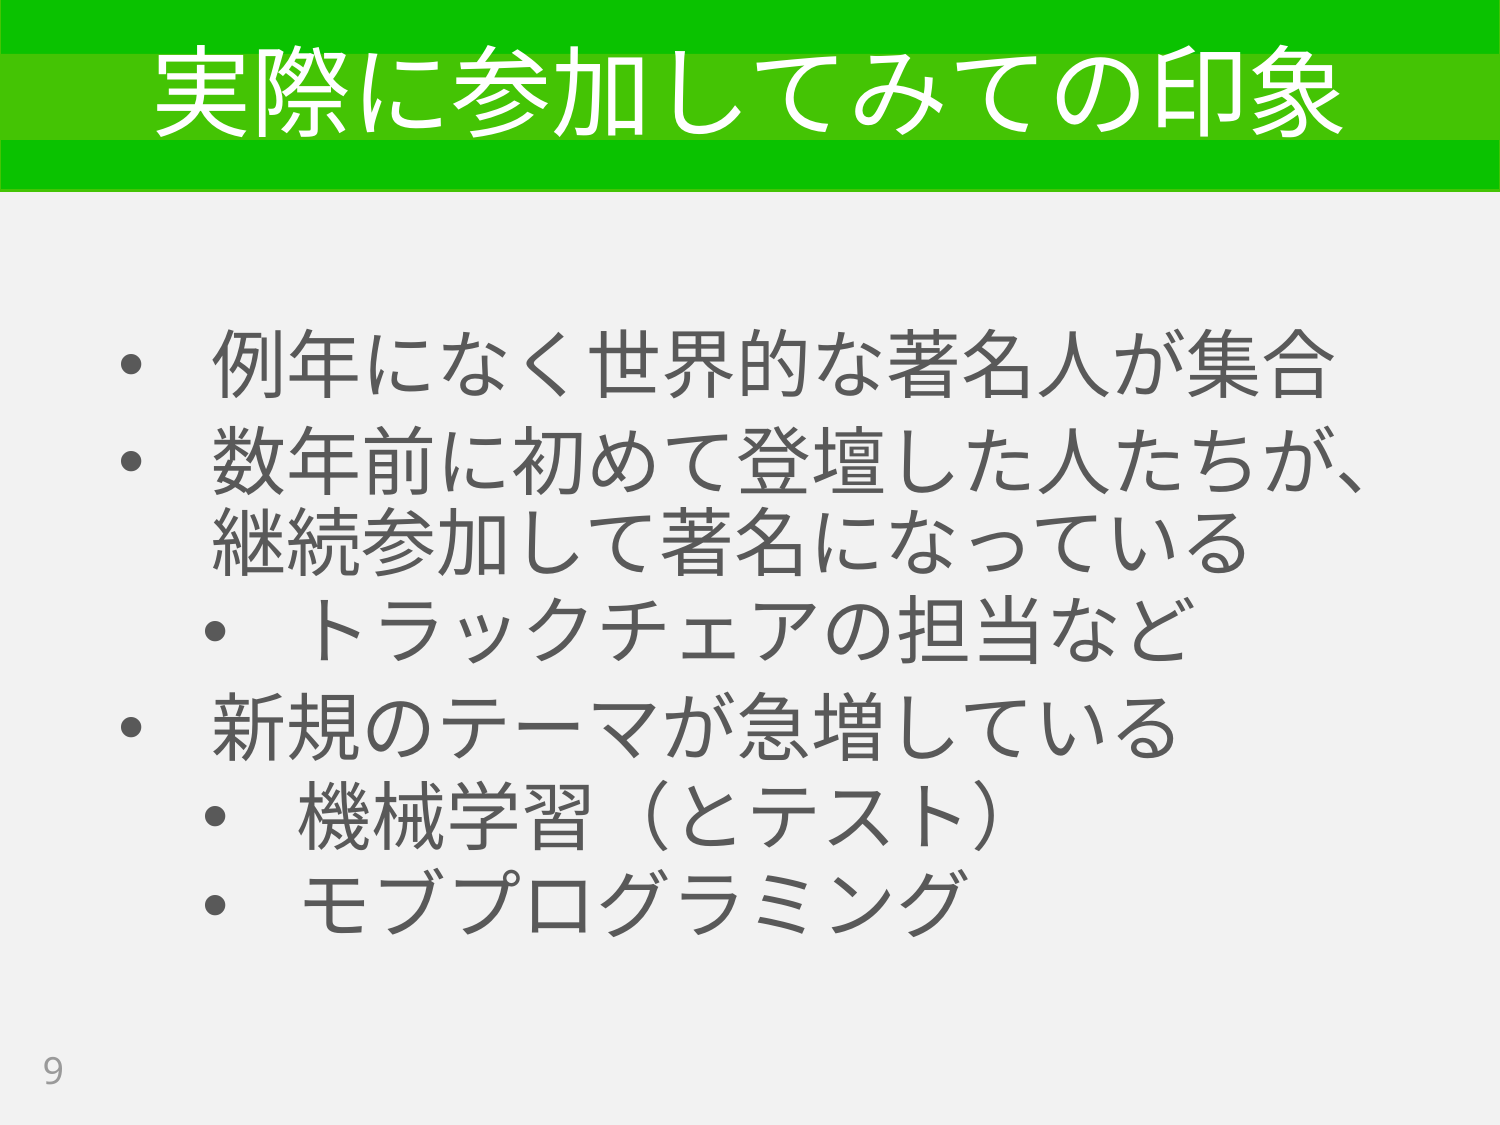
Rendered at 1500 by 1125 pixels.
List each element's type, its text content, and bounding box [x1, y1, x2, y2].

list 例年になく世界的な著名人が集合 数年前に初めて登壇した人たちが、継続参加して著名になっている トラックチェアの担当など 新規のテーマが急増している 機械学習（とテスト） モブプログラミング [103, 277, 1397, 1000]
slide_number 9 [27, 1042, 146, 1102]
title 実際に参加してみての印象 [0, 53, 1500, 140]
